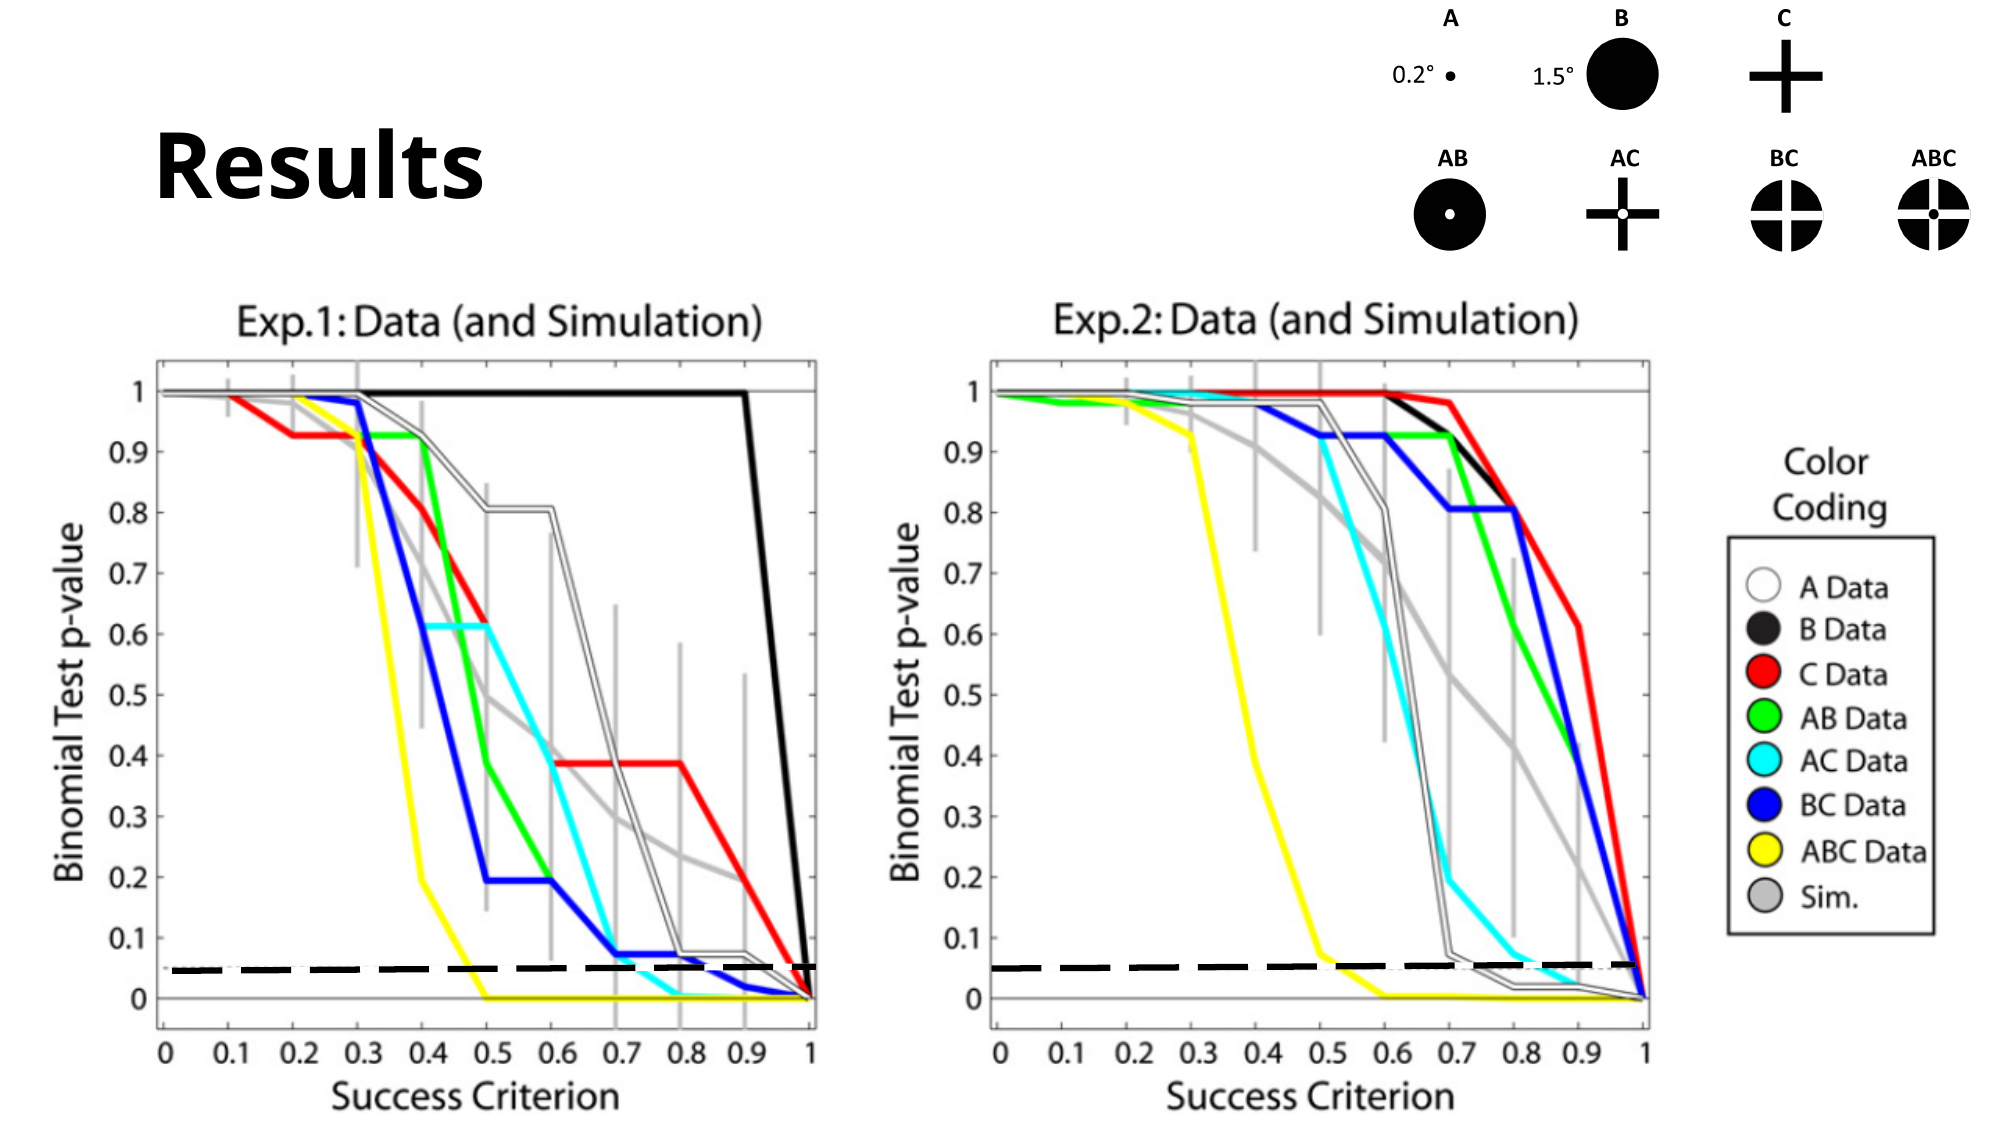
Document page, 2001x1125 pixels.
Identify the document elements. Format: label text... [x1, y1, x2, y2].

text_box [43, 284, 1957, 1125]
title Results [137, 59, 1863, 278]
picture [1376, 0, 1994, 253]
